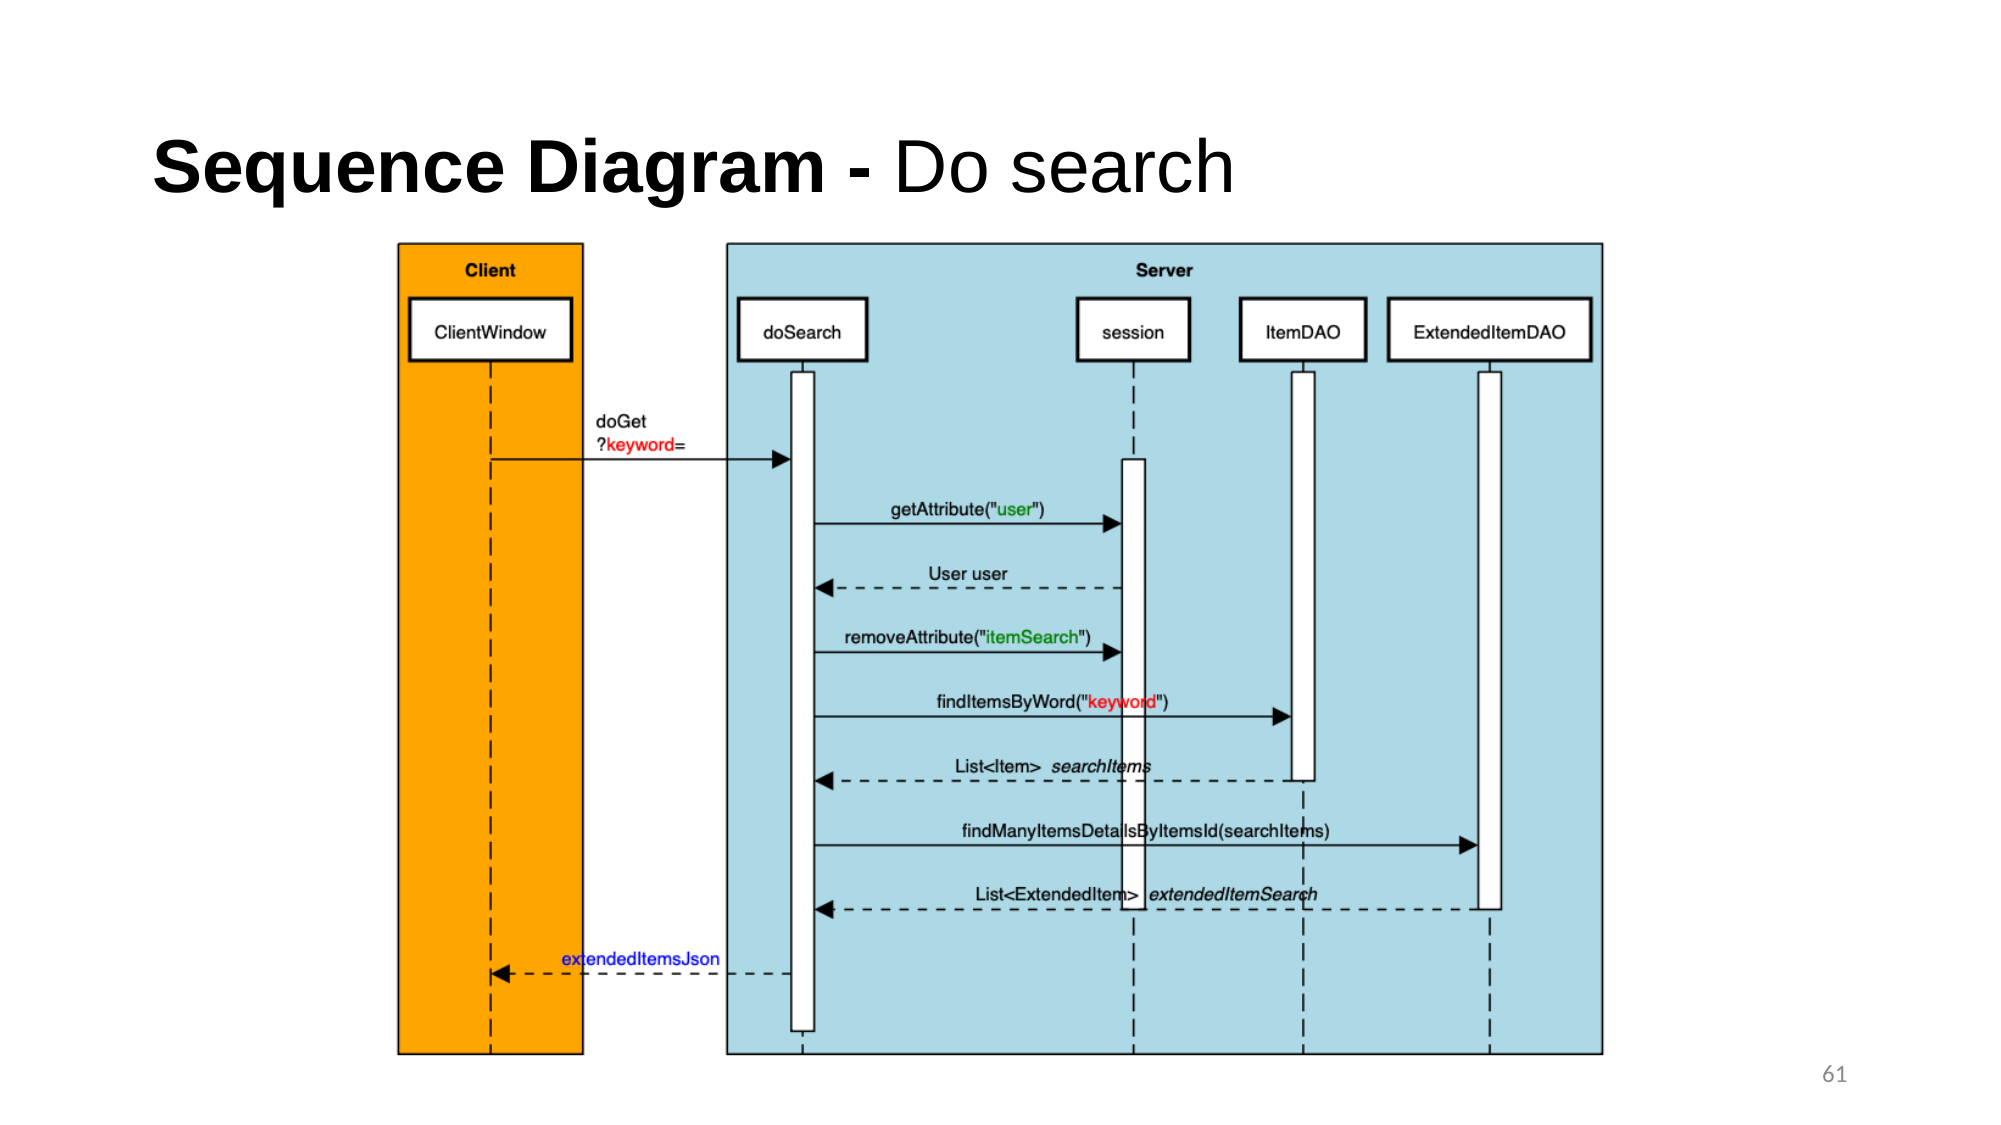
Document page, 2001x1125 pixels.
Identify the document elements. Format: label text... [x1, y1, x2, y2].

text_box <number> [1412, 1042, 1863, 1103]
picture [386, 230, 1614, 1066]
text_box Sequence Diagram - Do search [137, 59, 1863, 278]
